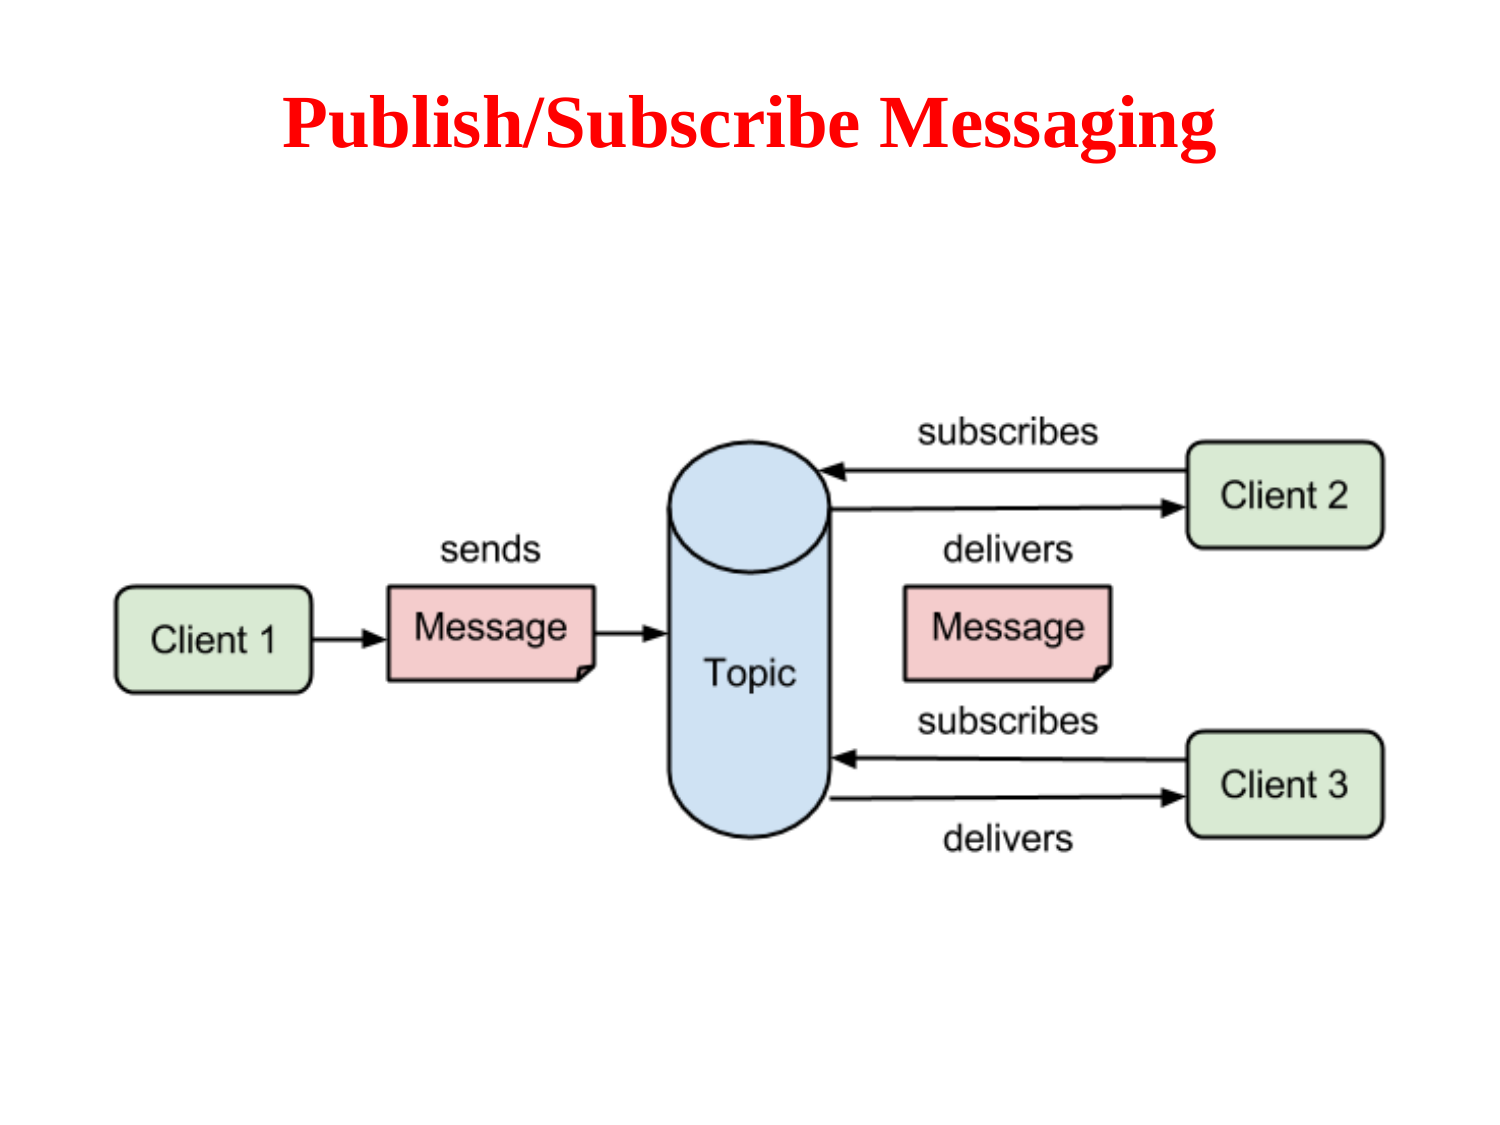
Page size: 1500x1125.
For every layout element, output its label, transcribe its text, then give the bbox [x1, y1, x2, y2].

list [74, 262, 1426, 1006]
title Publish/Subscribe Messaging [75, 45, 1425, 190]
